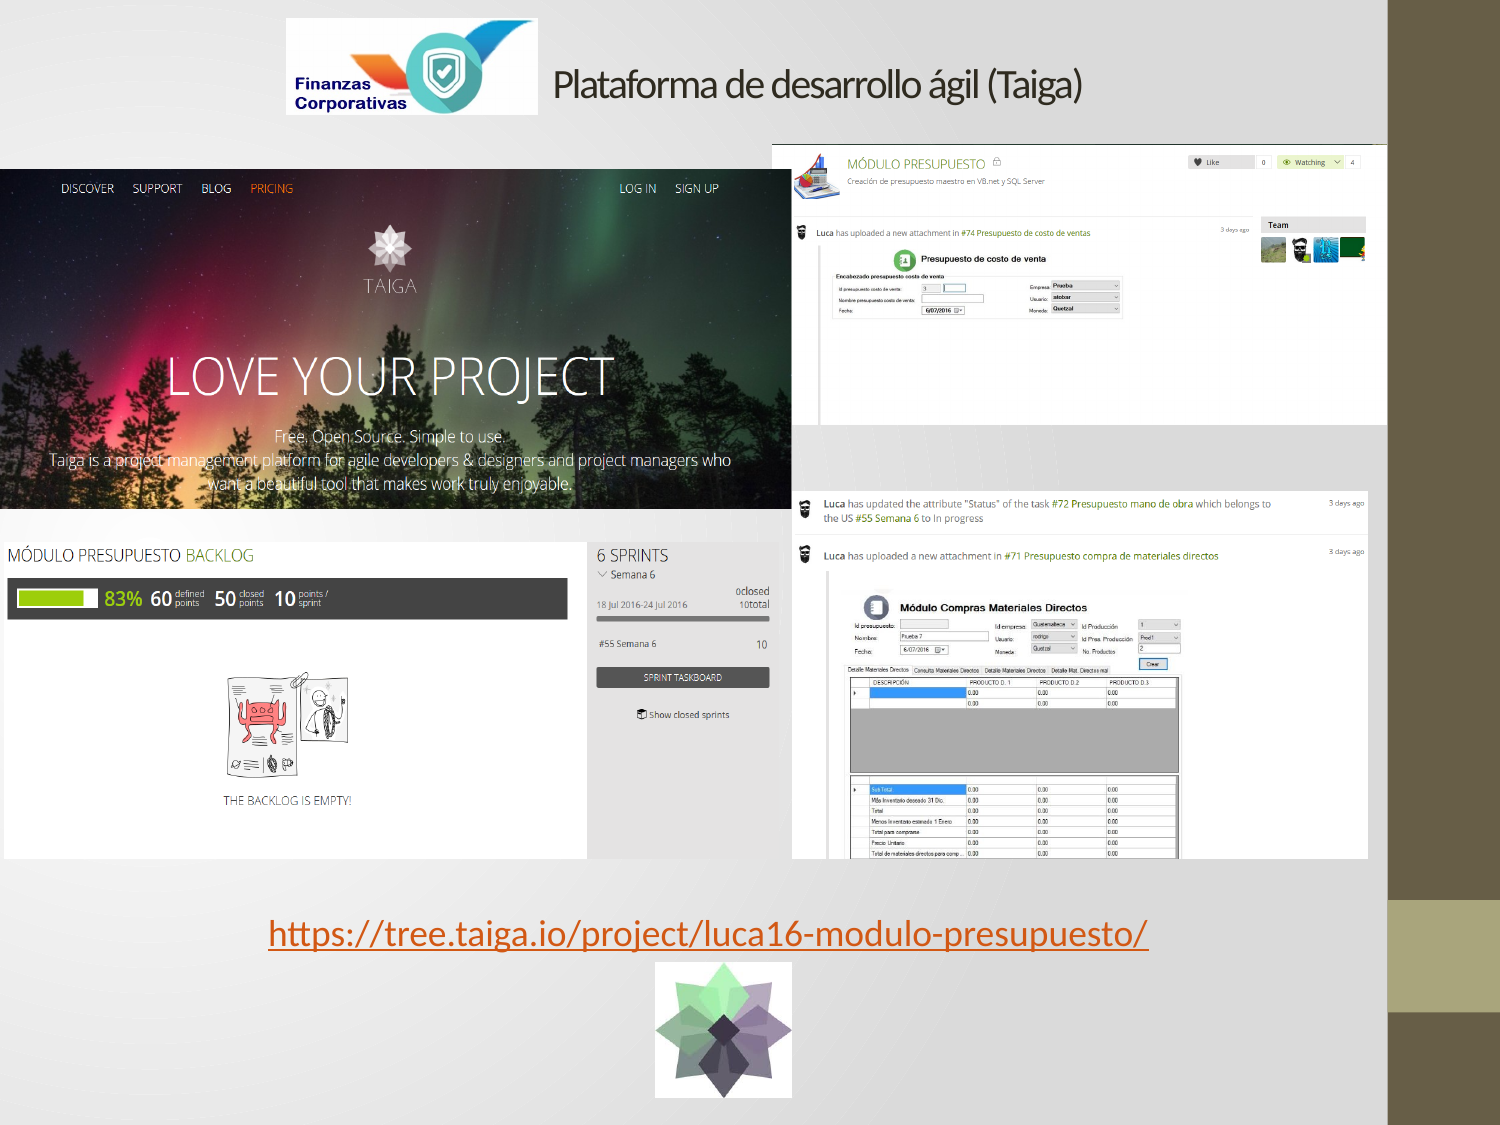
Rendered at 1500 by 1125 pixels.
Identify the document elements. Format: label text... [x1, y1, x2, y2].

picture [285, 17, 538, 115]
picture [0, 144, 1388, 860]
picture [4, 541, 779, 860]
title Plataforma de desarrollo ágil (Taiga) [537, 0, 1120, 161]
picture [655, 961, 792, 1099]
text_box https://tree.taiga.io/project/luca16-modulo-presupuesto/ [253, 901, 1194, 1006]
